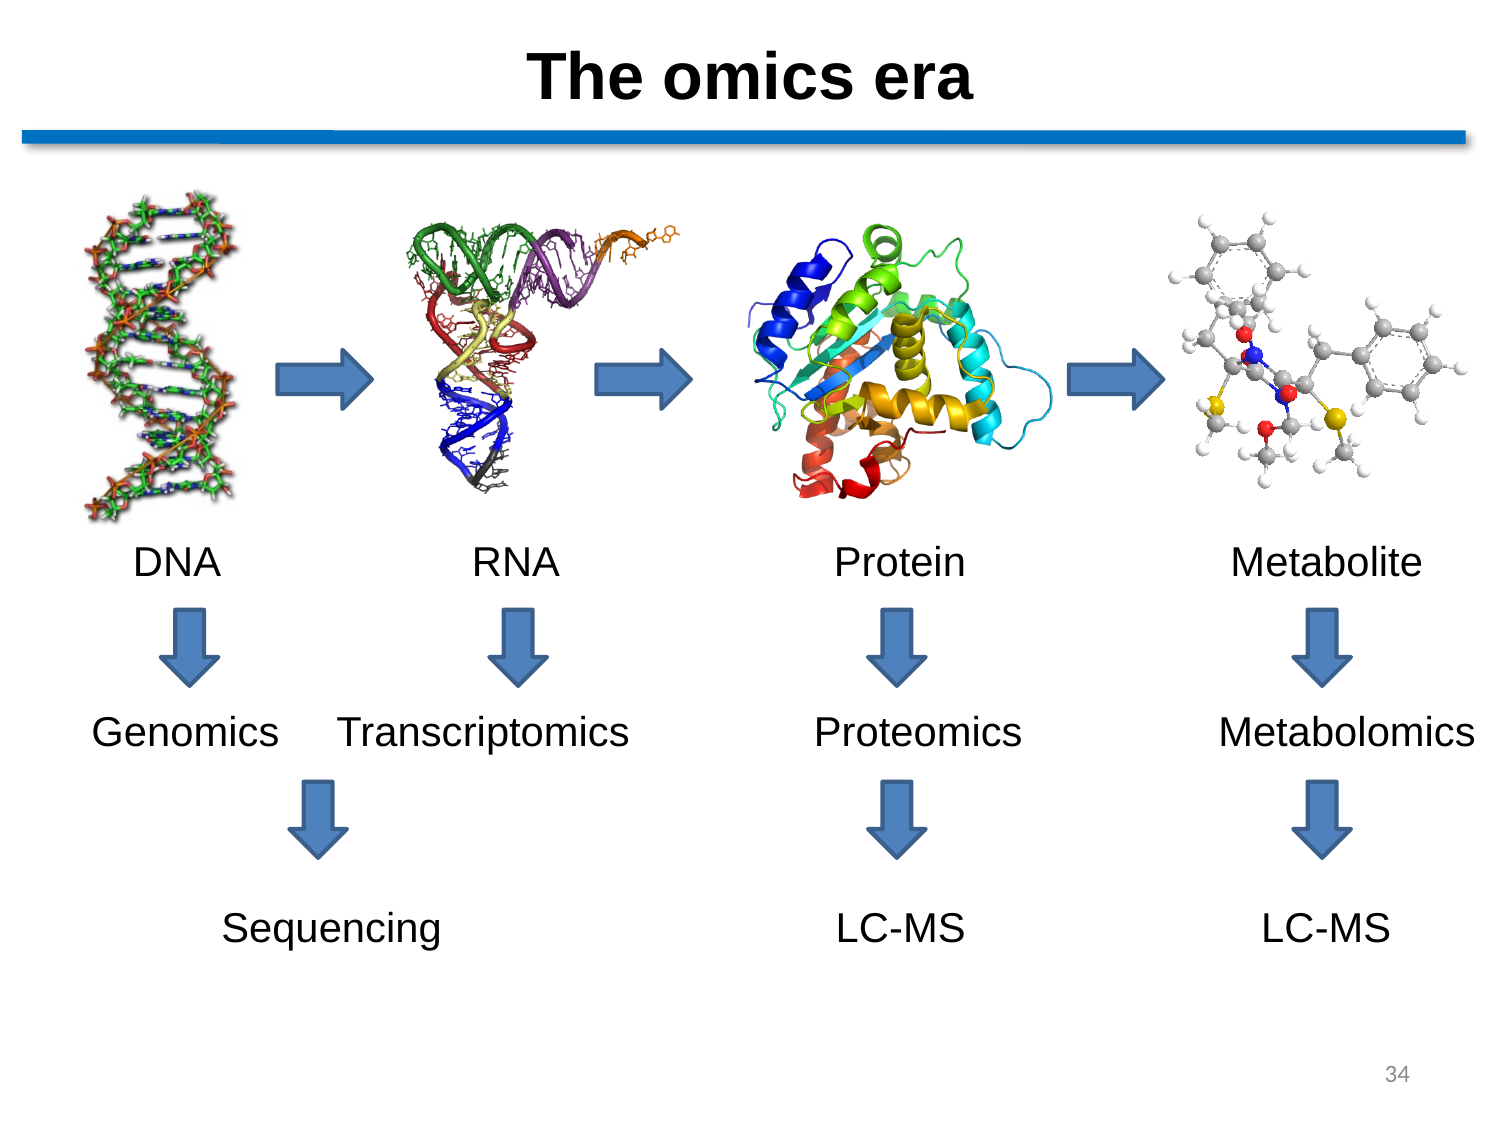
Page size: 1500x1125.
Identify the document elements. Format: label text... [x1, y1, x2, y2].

picture [405, 221, 680, 494]
text_box DNA RNA Protein Metabolite [118, 527, 1471, 592]
text_box [1291, 779, 1353, 860]
text_box Sequencing [206, 893, 490, 958]
text_box [487, 607, 549, 688]
slide_number 34 [1074, 1042, 1425, 1103]
text_box [866, 607, 928, 688]
text_box LC-MS [820, 893, 1033, 958]
text_box LC-MS [1246, 893, 1459, 958]
text_box [158, 607, 221, 688]
picture [690, 210, 1060, 516]
picture [77, 188, 244, 527]
text_box [287, 779, 349, 860]
picture [1163, 207, 1471, 492]
text_box The omics era [0, 23, 1500, 124]
text_box [275, 347, 375, 411]
text_box [1291, 607, 1353, 688]
text_box [1066, 347, 1158, 411]
text_box Genomics Transcriptomics Proteomics Metabolomics [76, 697, 1494, 763]
text_box [866, 779, 928, 860]
